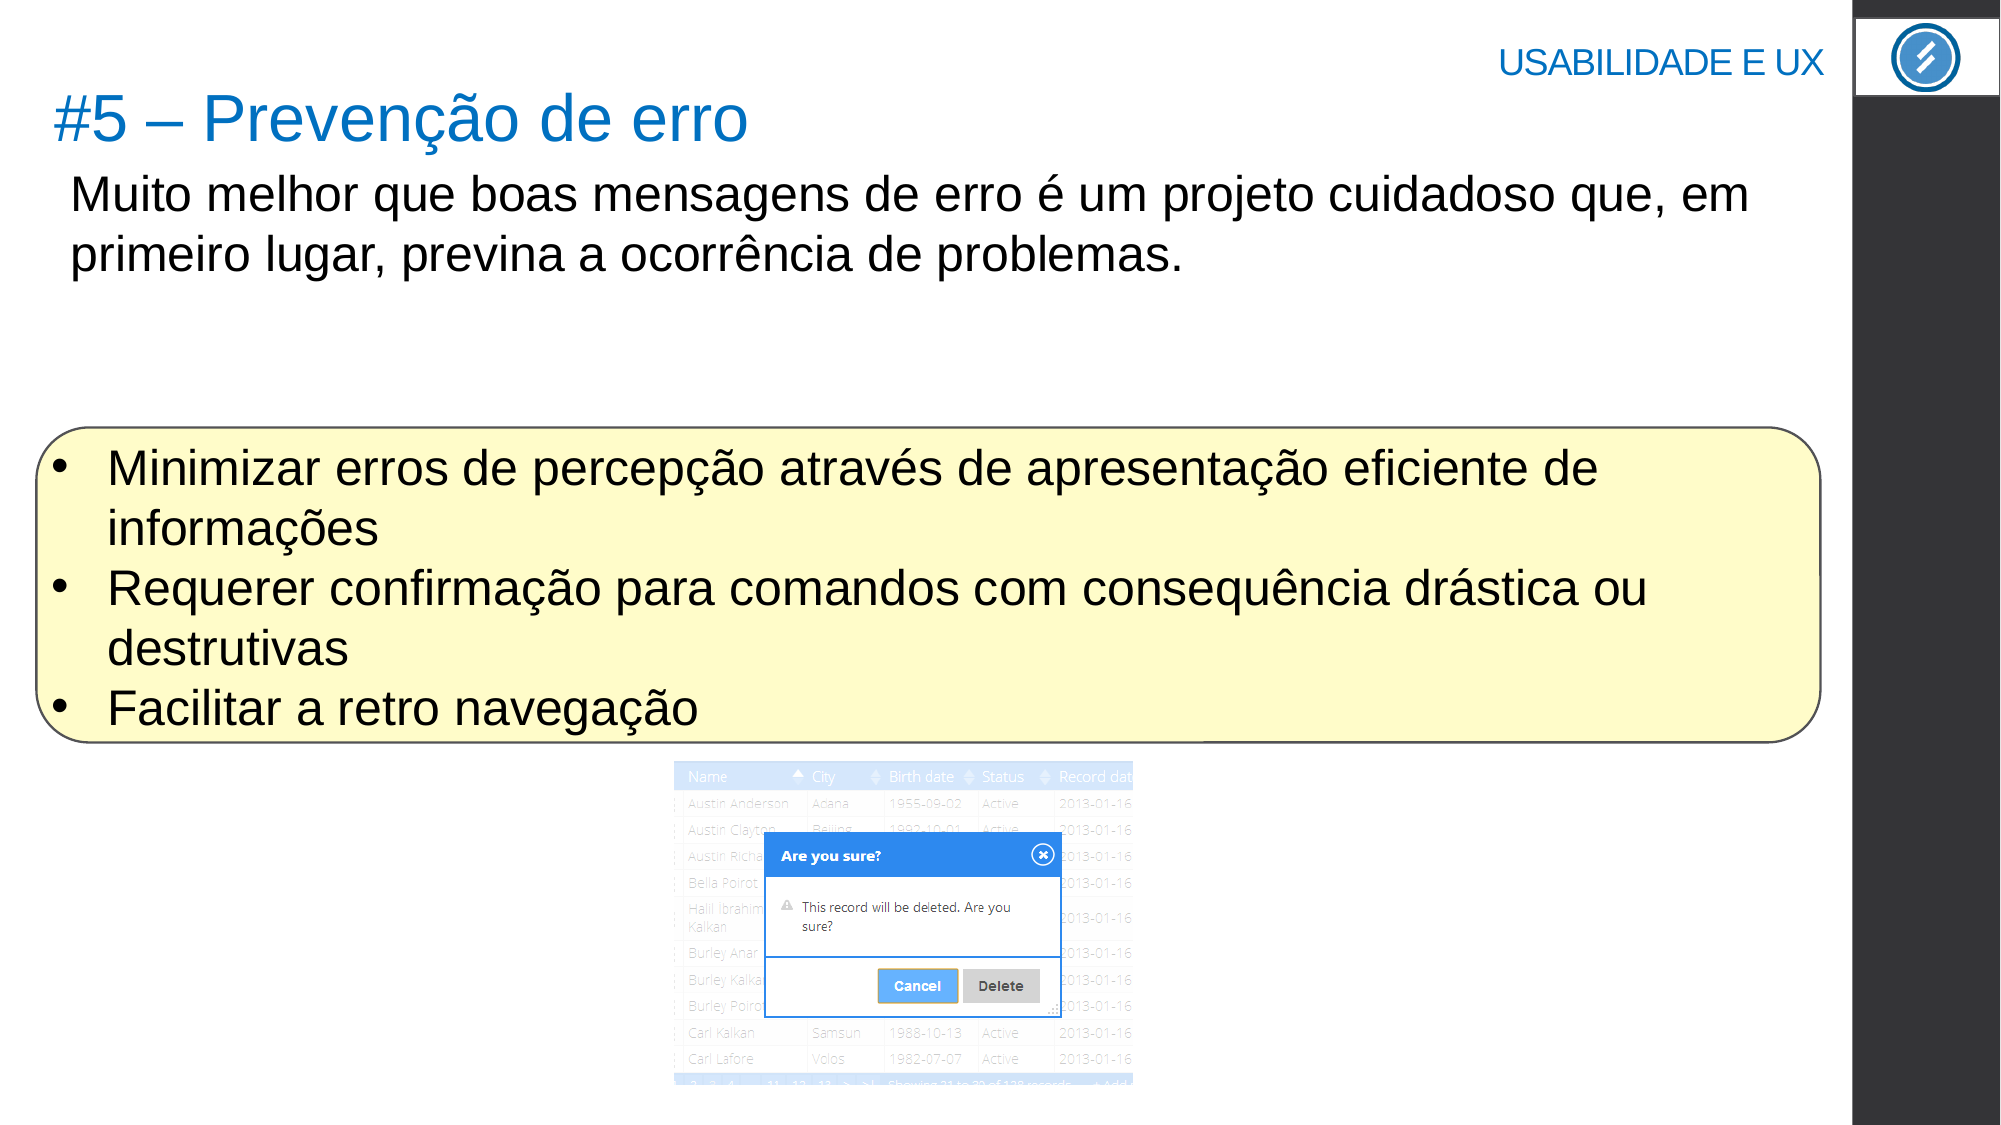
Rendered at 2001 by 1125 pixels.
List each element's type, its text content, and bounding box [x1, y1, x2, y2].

text_box Muito melhor que boas mensagens de erro é um projeto cuidadoso que, em primeiro lugar, previna a ocorrência de problemas. [55, 154, 1821, 289]
text_box [1801, 437, 1822, 733]
text_box Minimizar erros de percepção através de apresentação eficiente de informações Requerer confirmação para comandos com consequência drástica ou destrutivas Facilitar a retro navegação [36, 428, 1801, 743]
picture [674, 761, 1133, 1086]
text_box #5 – Prevenção de erro [39, 67, 766, 162]
picture [1890, 23, 1963, 93]
title Usabilidade e ux [1357, 29, 1841, 91]
text_box [1853, 17, 2000, 97]
